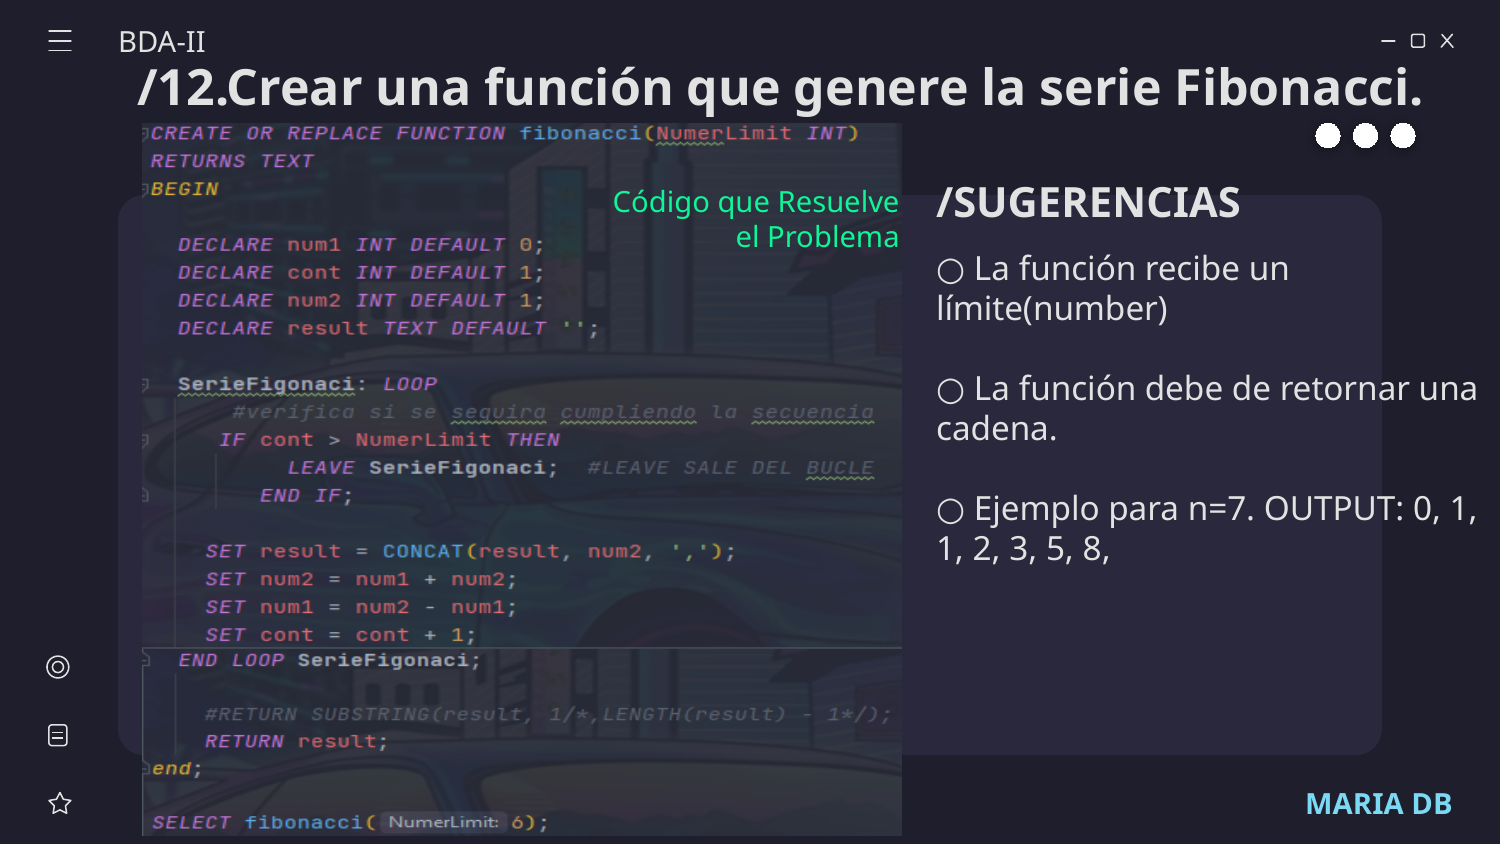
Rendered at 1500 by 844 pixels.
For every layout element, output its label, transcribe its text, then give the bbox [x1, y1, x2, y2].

text_box ○ La función recibe un límite(number) ○ La función debe de retornar una cadena. ○ Ejemplo para n=7. OUTPUT: 0, 1, 1, 2, 3, 5, 8, [921, 251, 1500, 563]
text_box [46, 27, 74, 32]
picture [142, 123, 902, 836]
text_box MARIA DB [1278, 780, 1453, 826]
text_box Código que Resuelve el Problema [906, 147, 915, 289]
subtitle BDA-II [118, 18, 293, 64]
title /12.Crear una función que genere la serie Fibonacci. [122, 37, 1452, 132]
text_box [48, 30, 72, 51]
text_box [1315, 123, 1416, 148]
text_box /SUGERENCIAS [921, 169, 1332, 233]
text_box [46, 655, 72, 814]
